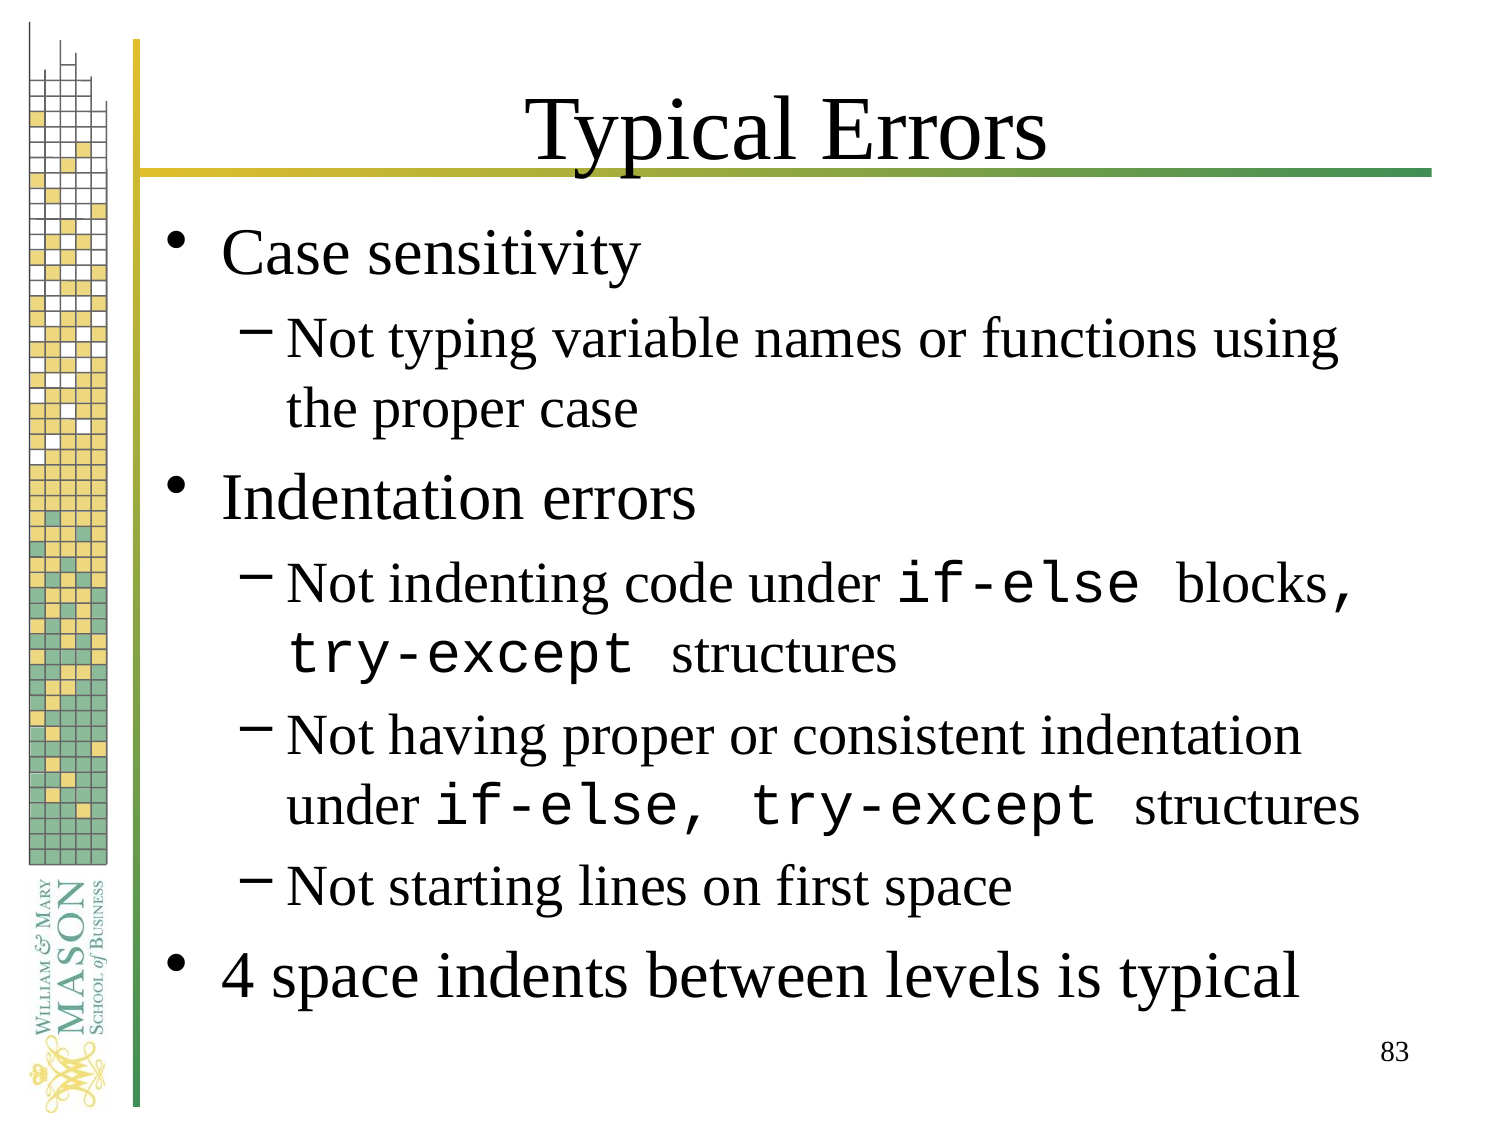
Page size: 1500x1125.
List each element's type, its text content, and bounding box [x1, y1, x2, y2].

list Case sensitivity Not typing variable names or functions using the proper case Indentation errors Not indenting code under if-else blocks, try-except structures Not having proper or consistent indentation under if-else, try-except structures Not starting lines on first space 4 space indents between levels is typical [150, 200, 1425, 1005]
slide_number 83 [1048, 1024, 1426, 1103]
title Typical Errors [150, 45, 1425, 200]
slide_number 70 [29, 879, 107, 1113]
